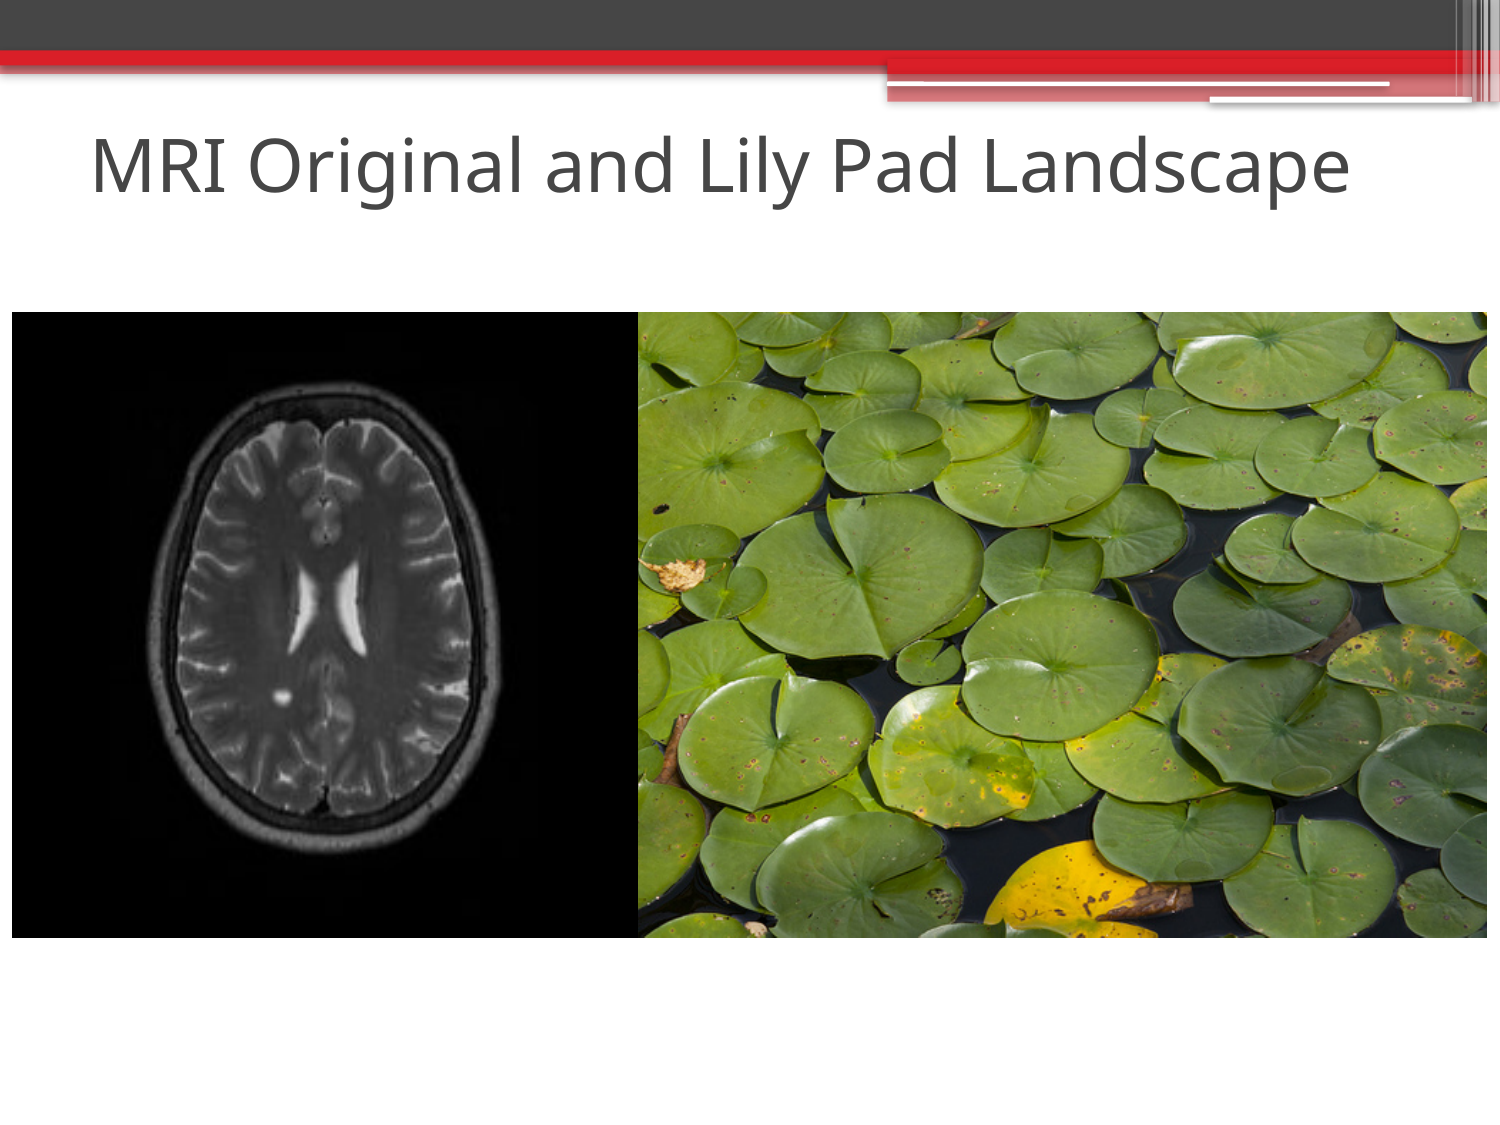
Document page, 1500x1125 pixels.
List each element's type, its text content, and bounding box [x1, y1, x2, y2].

title MRI Original and Lily Pad Landscape [75, 75, 1475, 250]
picture [12, 312, 1487, 938]
